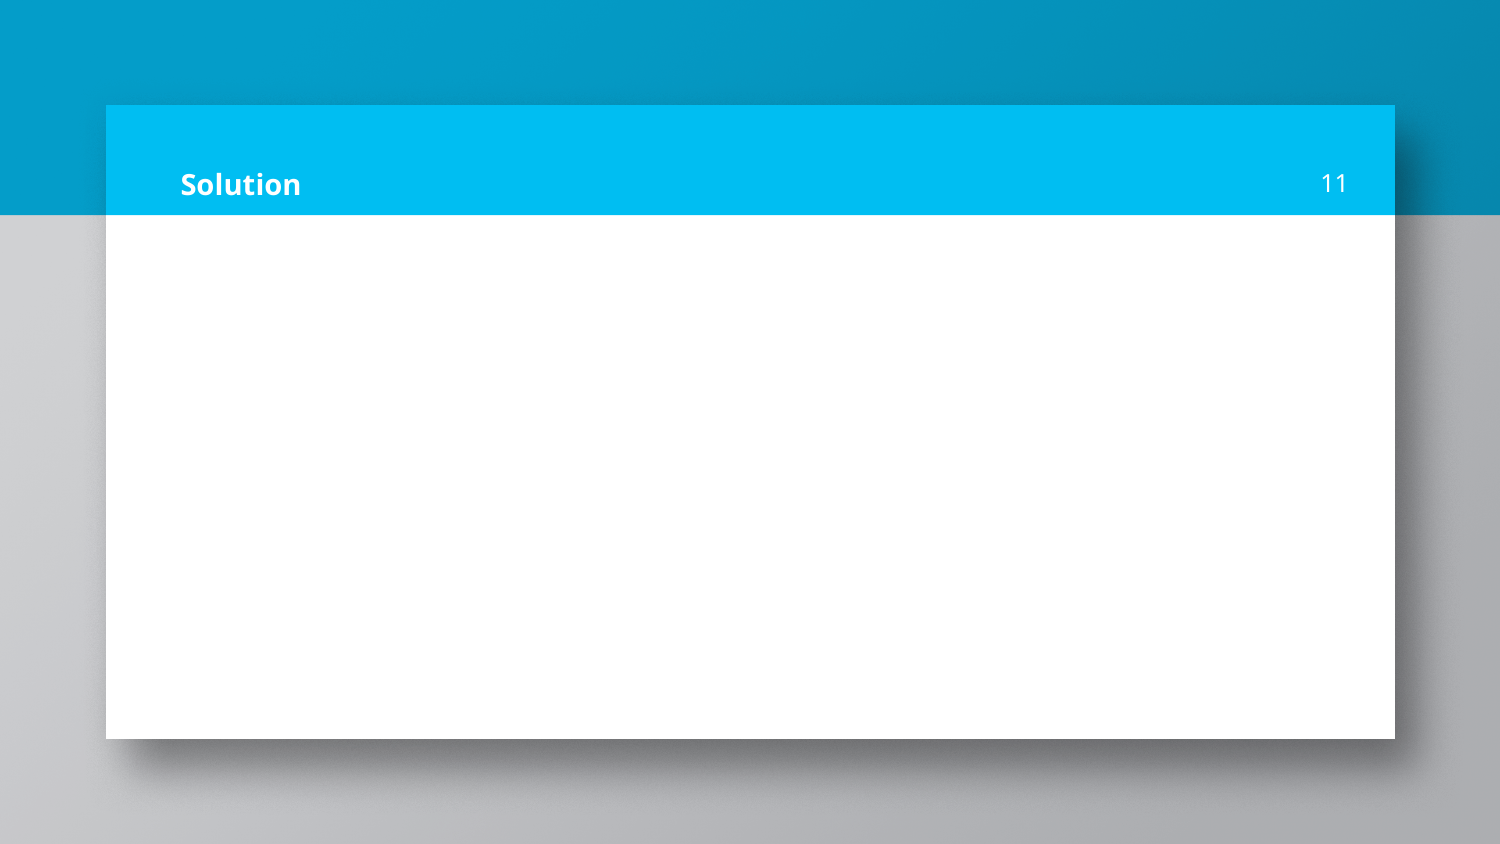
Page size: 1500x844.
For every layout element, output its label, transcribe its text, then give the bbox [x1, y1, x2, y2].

slide_number 11 [1273, 106, 1364, 217]
picture [0, 216, 1500, 844]
title Solution [165, 106, 1273, 217]
